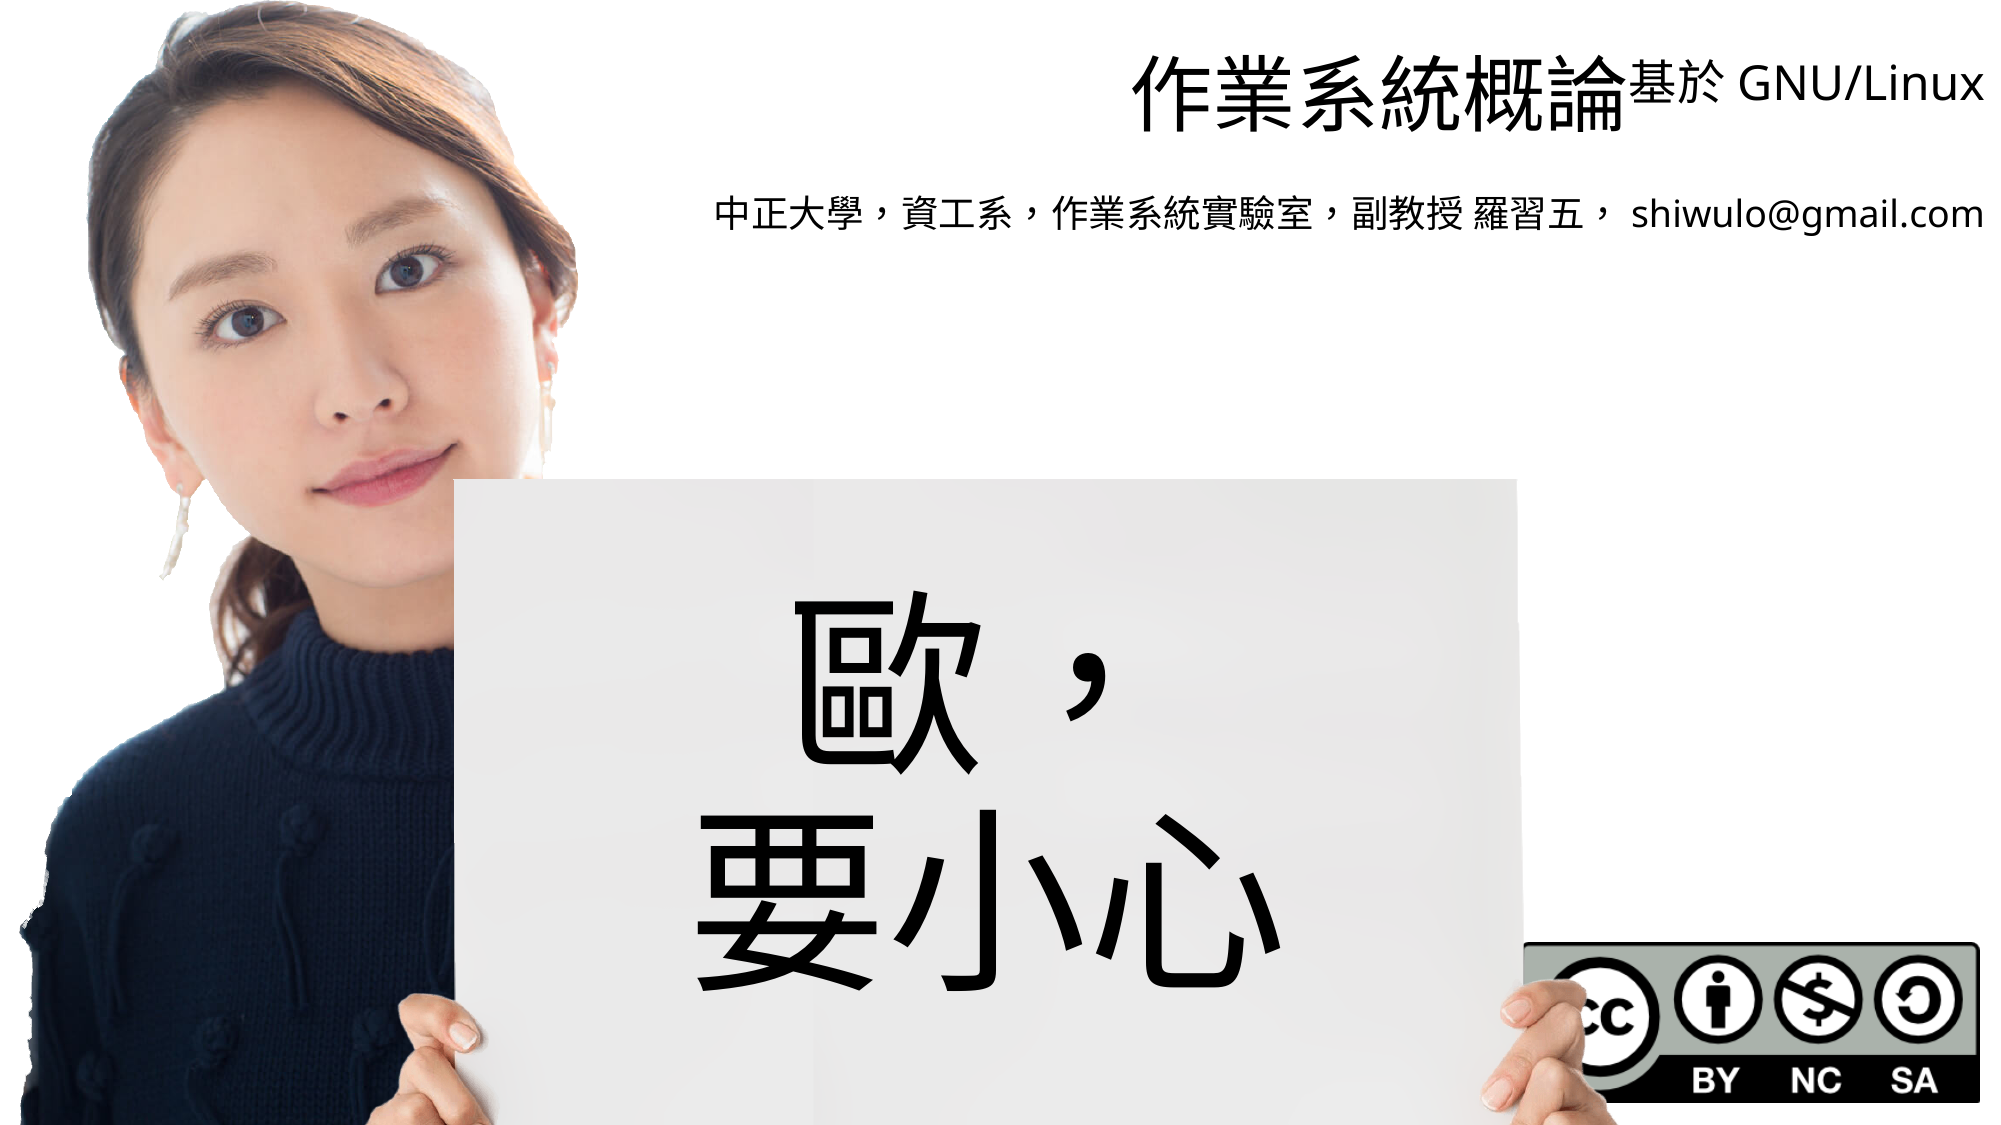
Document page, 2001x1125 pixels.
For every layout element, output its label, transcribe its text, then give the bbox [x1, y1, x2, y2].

title 歐， 要小心 [453, 481, 1521, 1125]
picture [0, 0, 1980, 1125]
